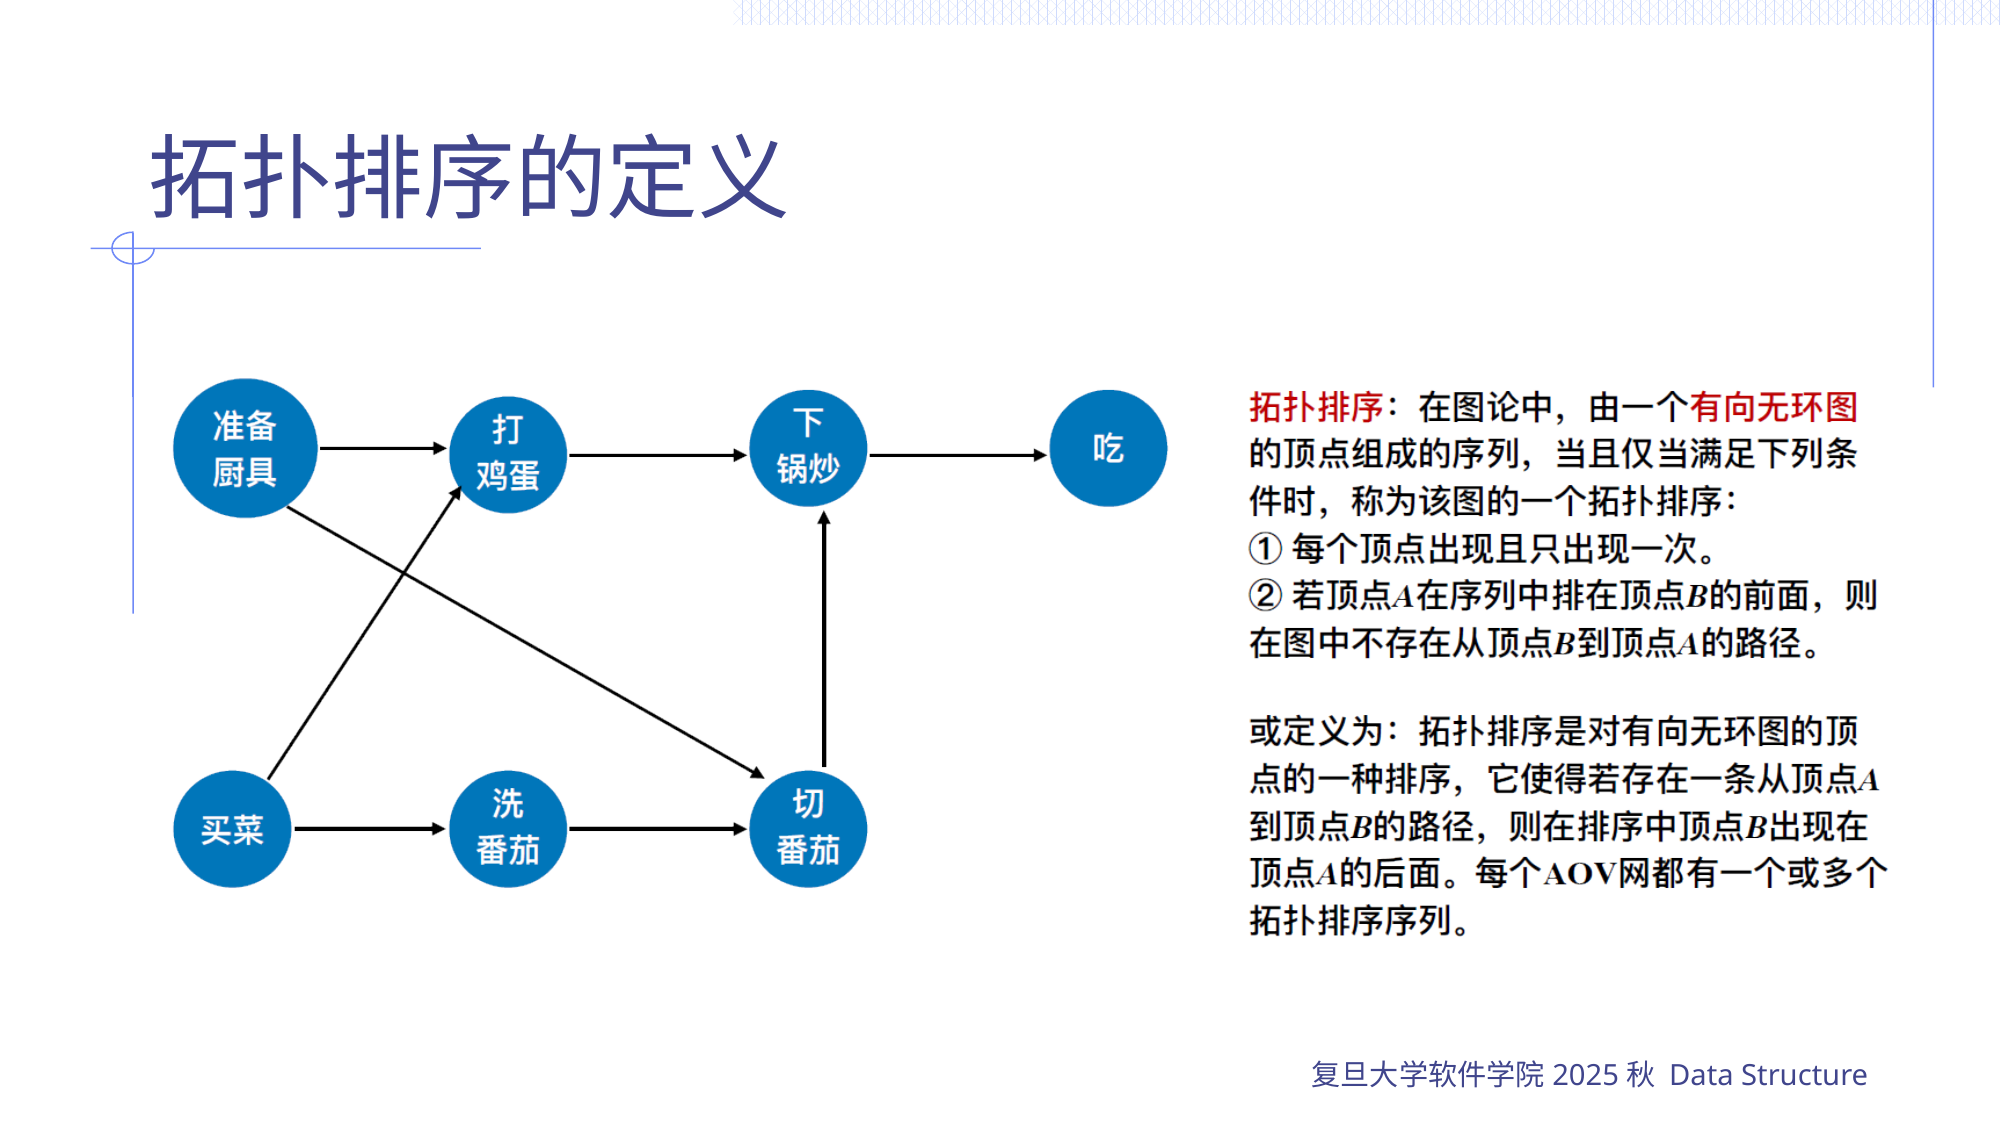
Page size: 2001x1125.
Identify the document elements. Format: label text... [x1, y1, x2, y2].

title 拓扑排序的定义 [133, 50, 1834, 238]
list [116, 305, 1951, 995]
